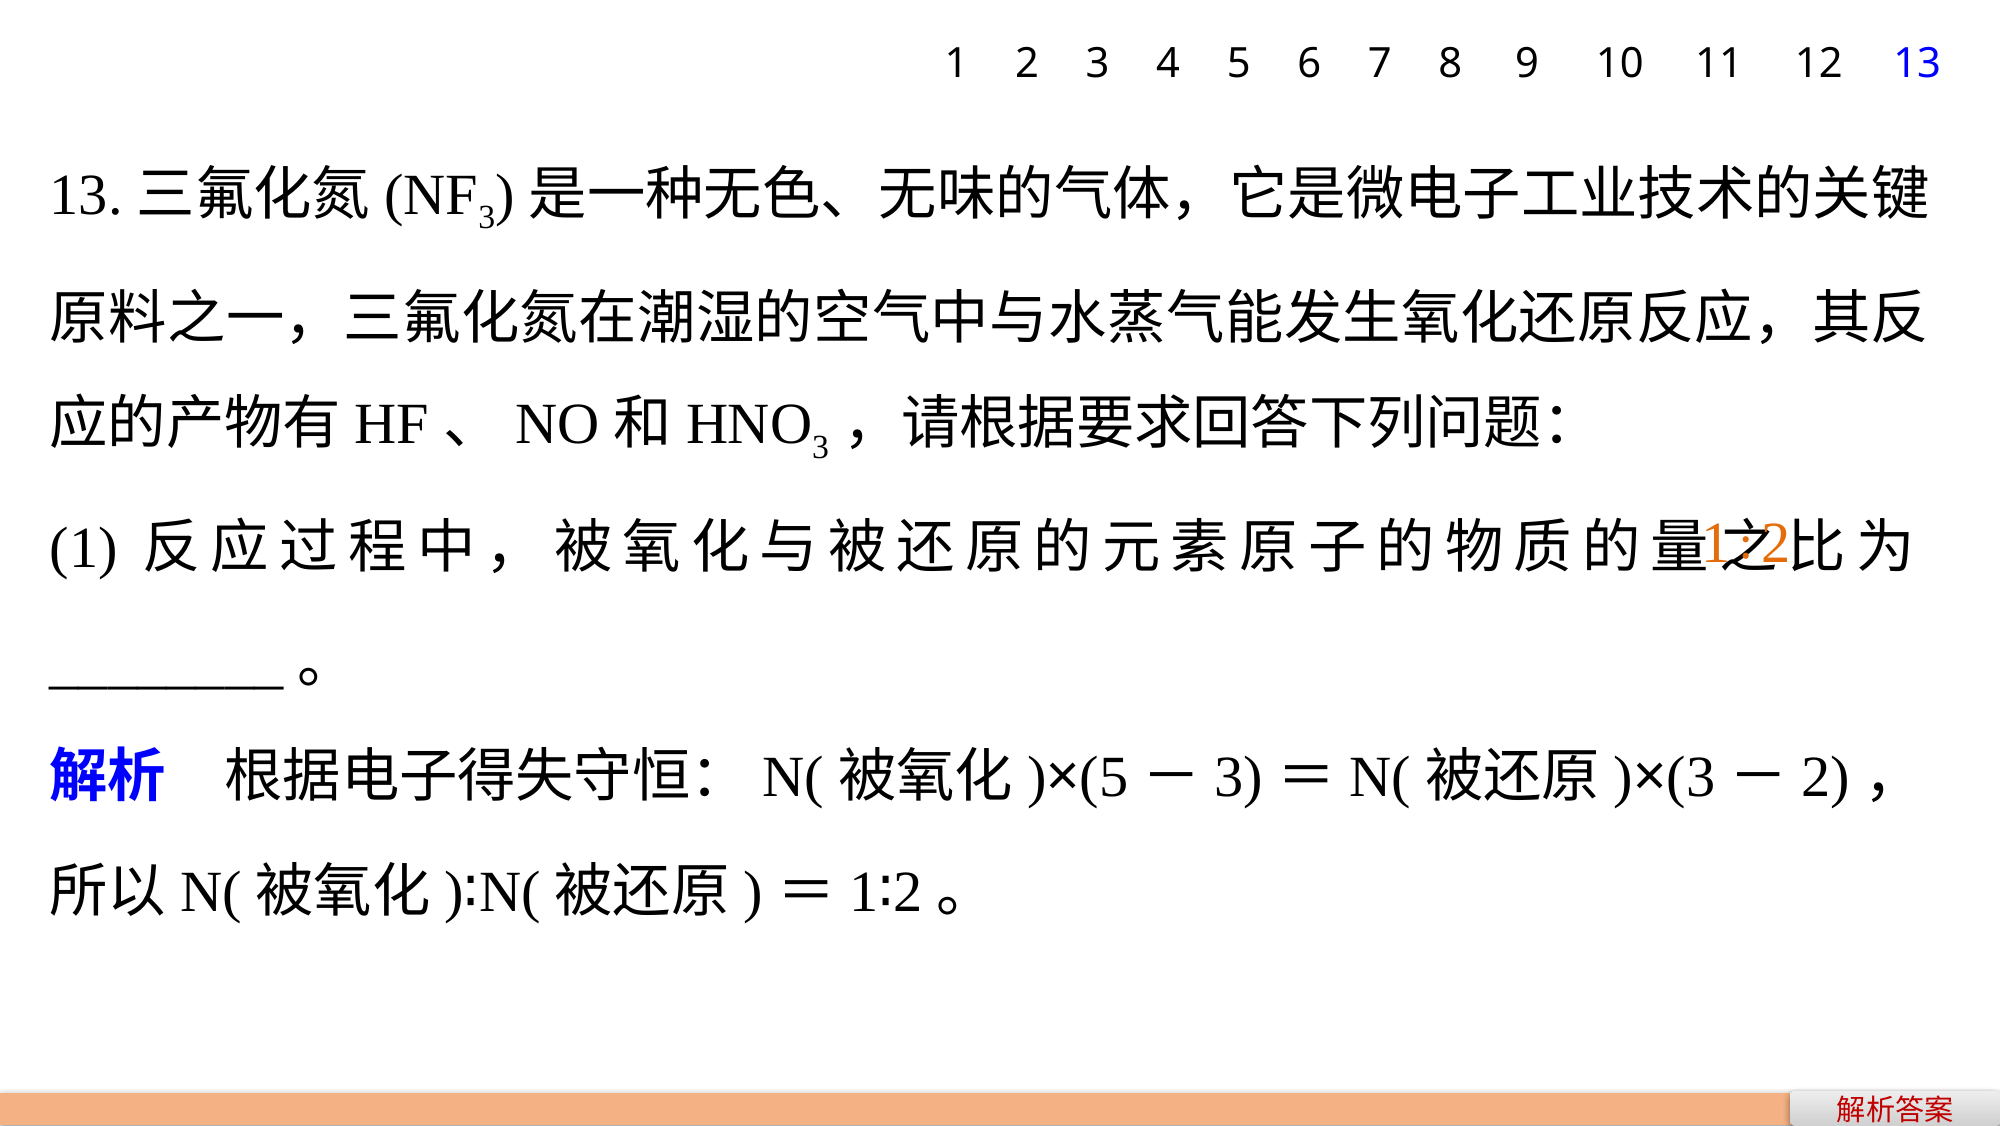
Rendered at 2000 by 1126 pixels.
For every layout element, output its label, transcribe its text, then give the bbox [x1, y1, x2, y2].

text_box 1 [927, 13, 987, 108]
text_box 13.三氟化氮(NF3)是一种无色、无味的气体，它是微电子工业技术的关键原料之一，三氟化氮在潮湿的空气中与水蒸气能发生氧化还原反应，其反应的产物有HF、NO和HNO3，请根据要求回答下列问题： (1)反应过程中，被氧化与被还原的元素原子的物质的量之比为________。 解析 根据电子得失守恒：N(被氧化)×(5－3)＝N(被还原)×(3－2)， 所以N(被氧化)∶N(被还原)＝1∶2。 [35, 113, 1945, 931]
text_box 3 [1068, 13, 1128, 108]
text_box 6 [1279, 13, 1339, 108]
text_box 1∶2 [1686, 462, 1806, 582]
text_box 9 [1491, 13, 1564, 108]
text_box 13 [1876, 13, 1959, 108]
text_box 8 [1420, 13, 1480, 108]
text_box 解析答案 [1788, 1089, 2000, 1126]
text_box 4 [1138, 13, 1198, 108]
text_box 10 [1574, 13, 1666, 108]
text_box 12 [1773, 13, 1865, 108]
text_box [0, 1092, 1787, 1126]
text_box 5 [1209, 13, 1269, 108]
text_box 7 [1350, 13, 1410, 108]
text_box 11 [1676, 13, 1762, 108]
text_box 2 [997, 13, 1057, 108]
